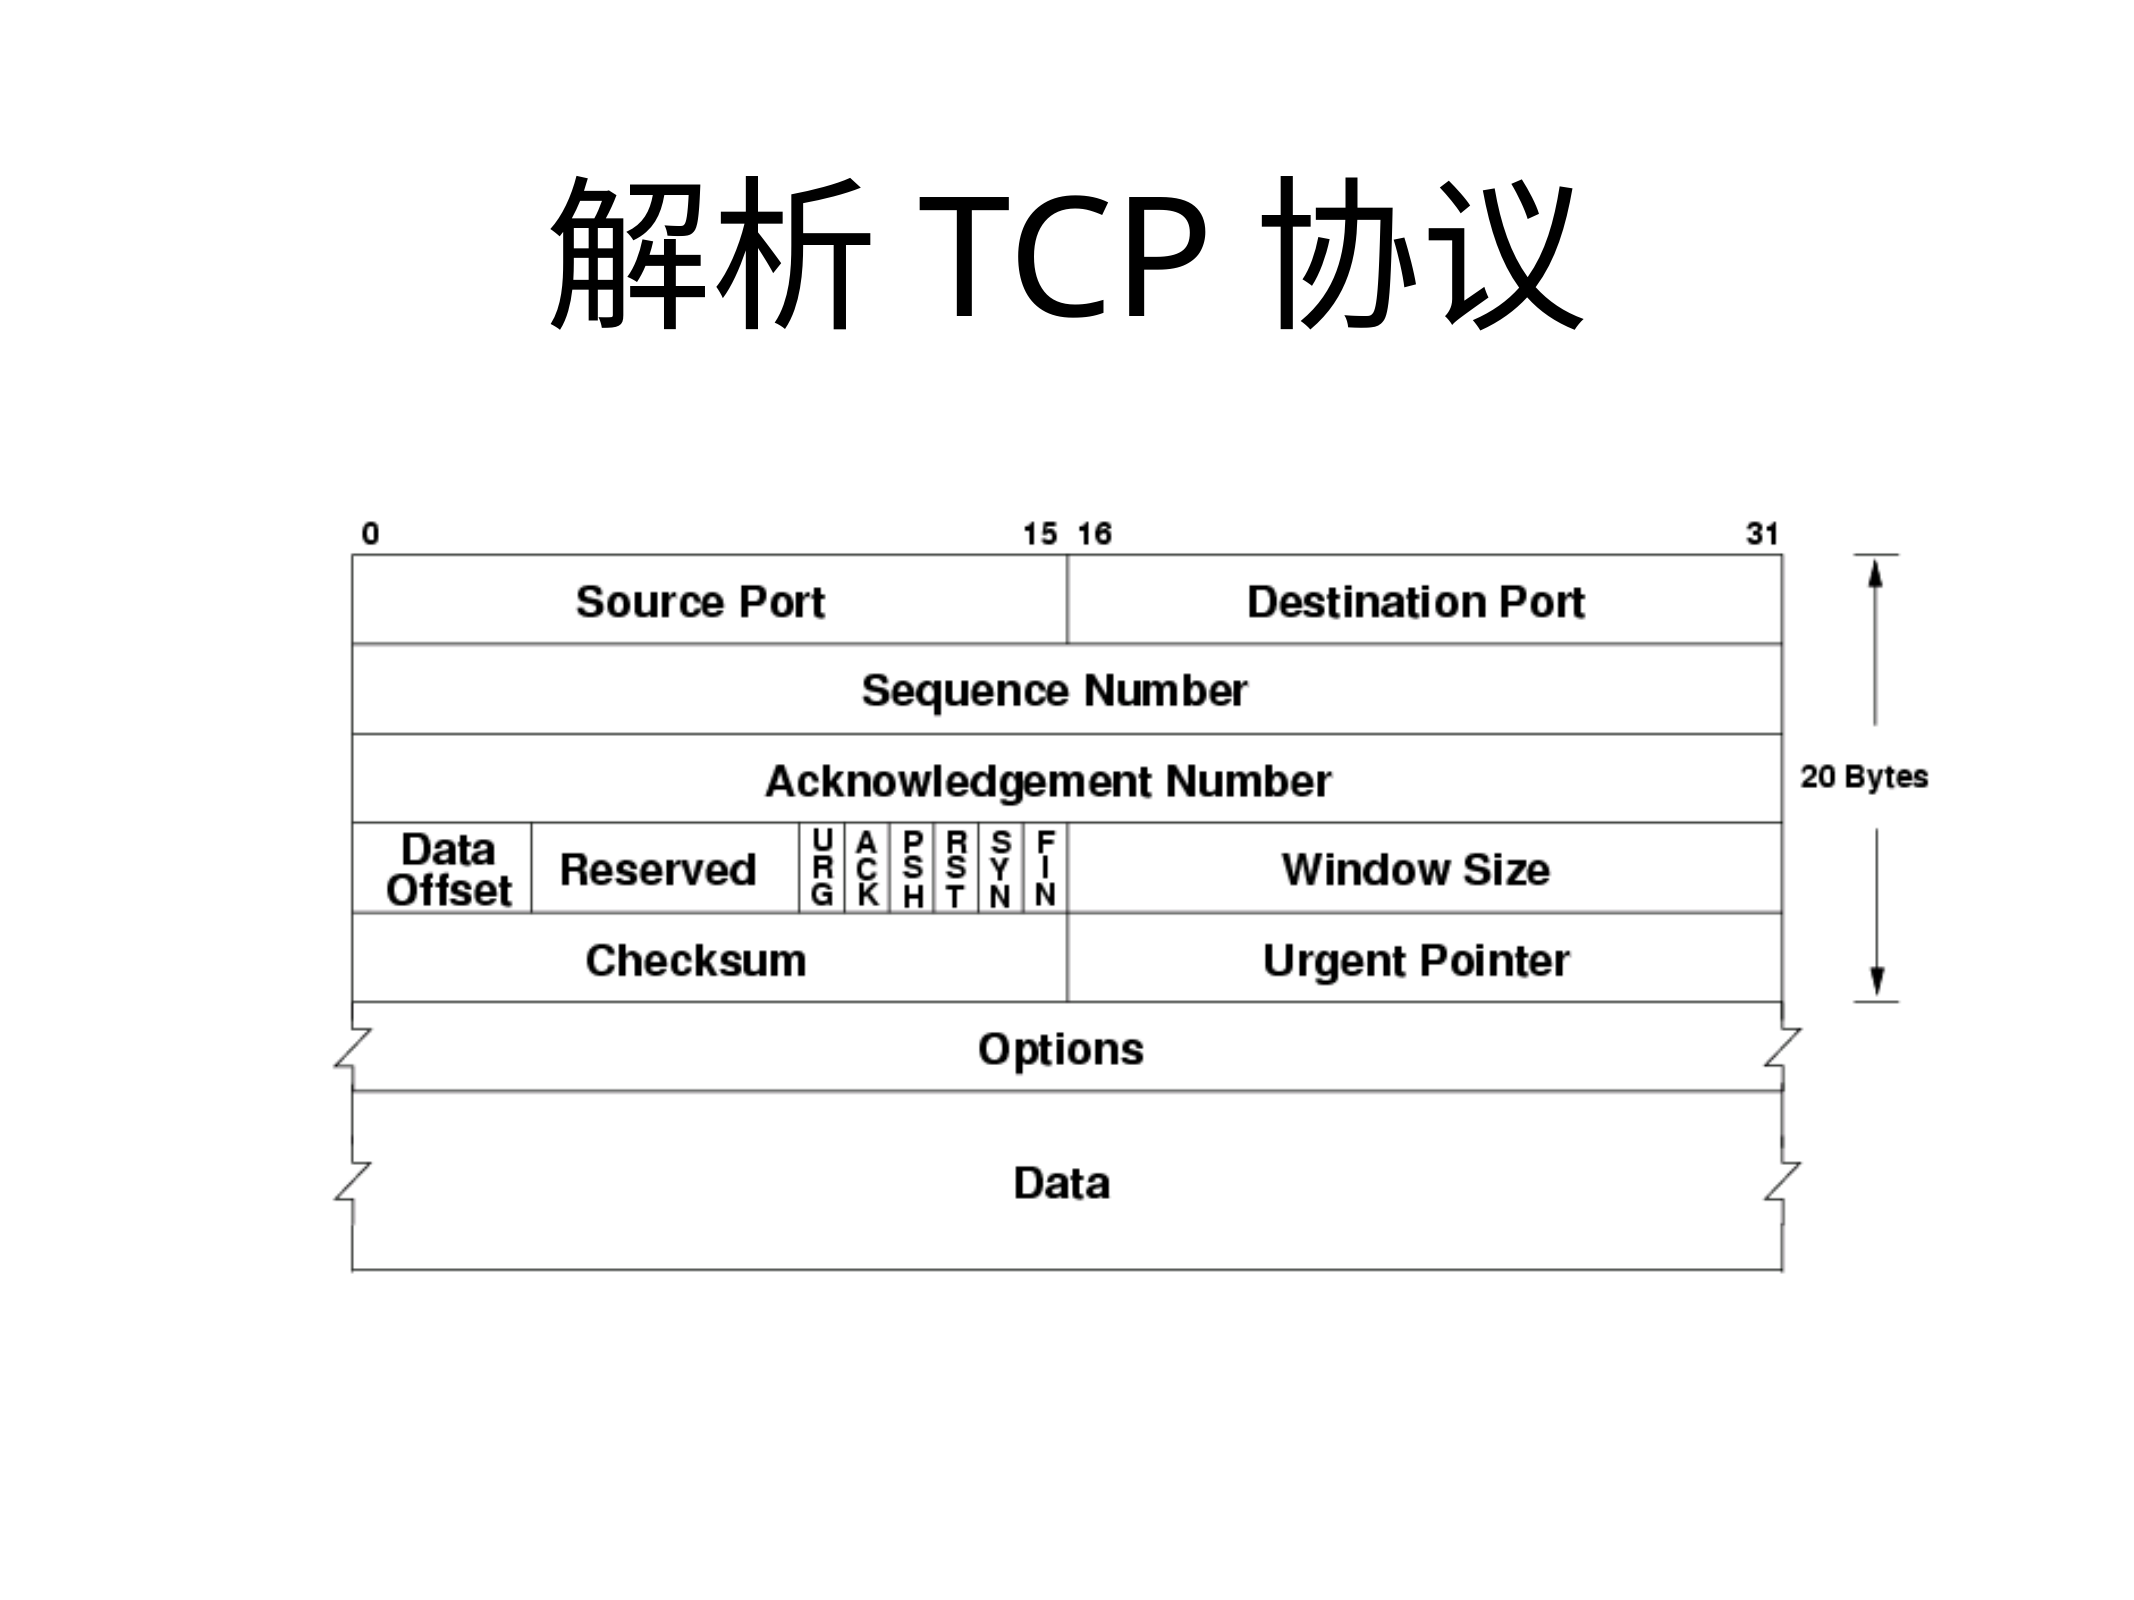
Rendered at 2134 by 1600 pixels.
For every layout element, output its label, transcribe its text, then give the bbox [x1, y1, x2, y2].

title 解析TCP协议 [155, 72, 1978, 428]
picture [320, 502, 1958, 1292]
